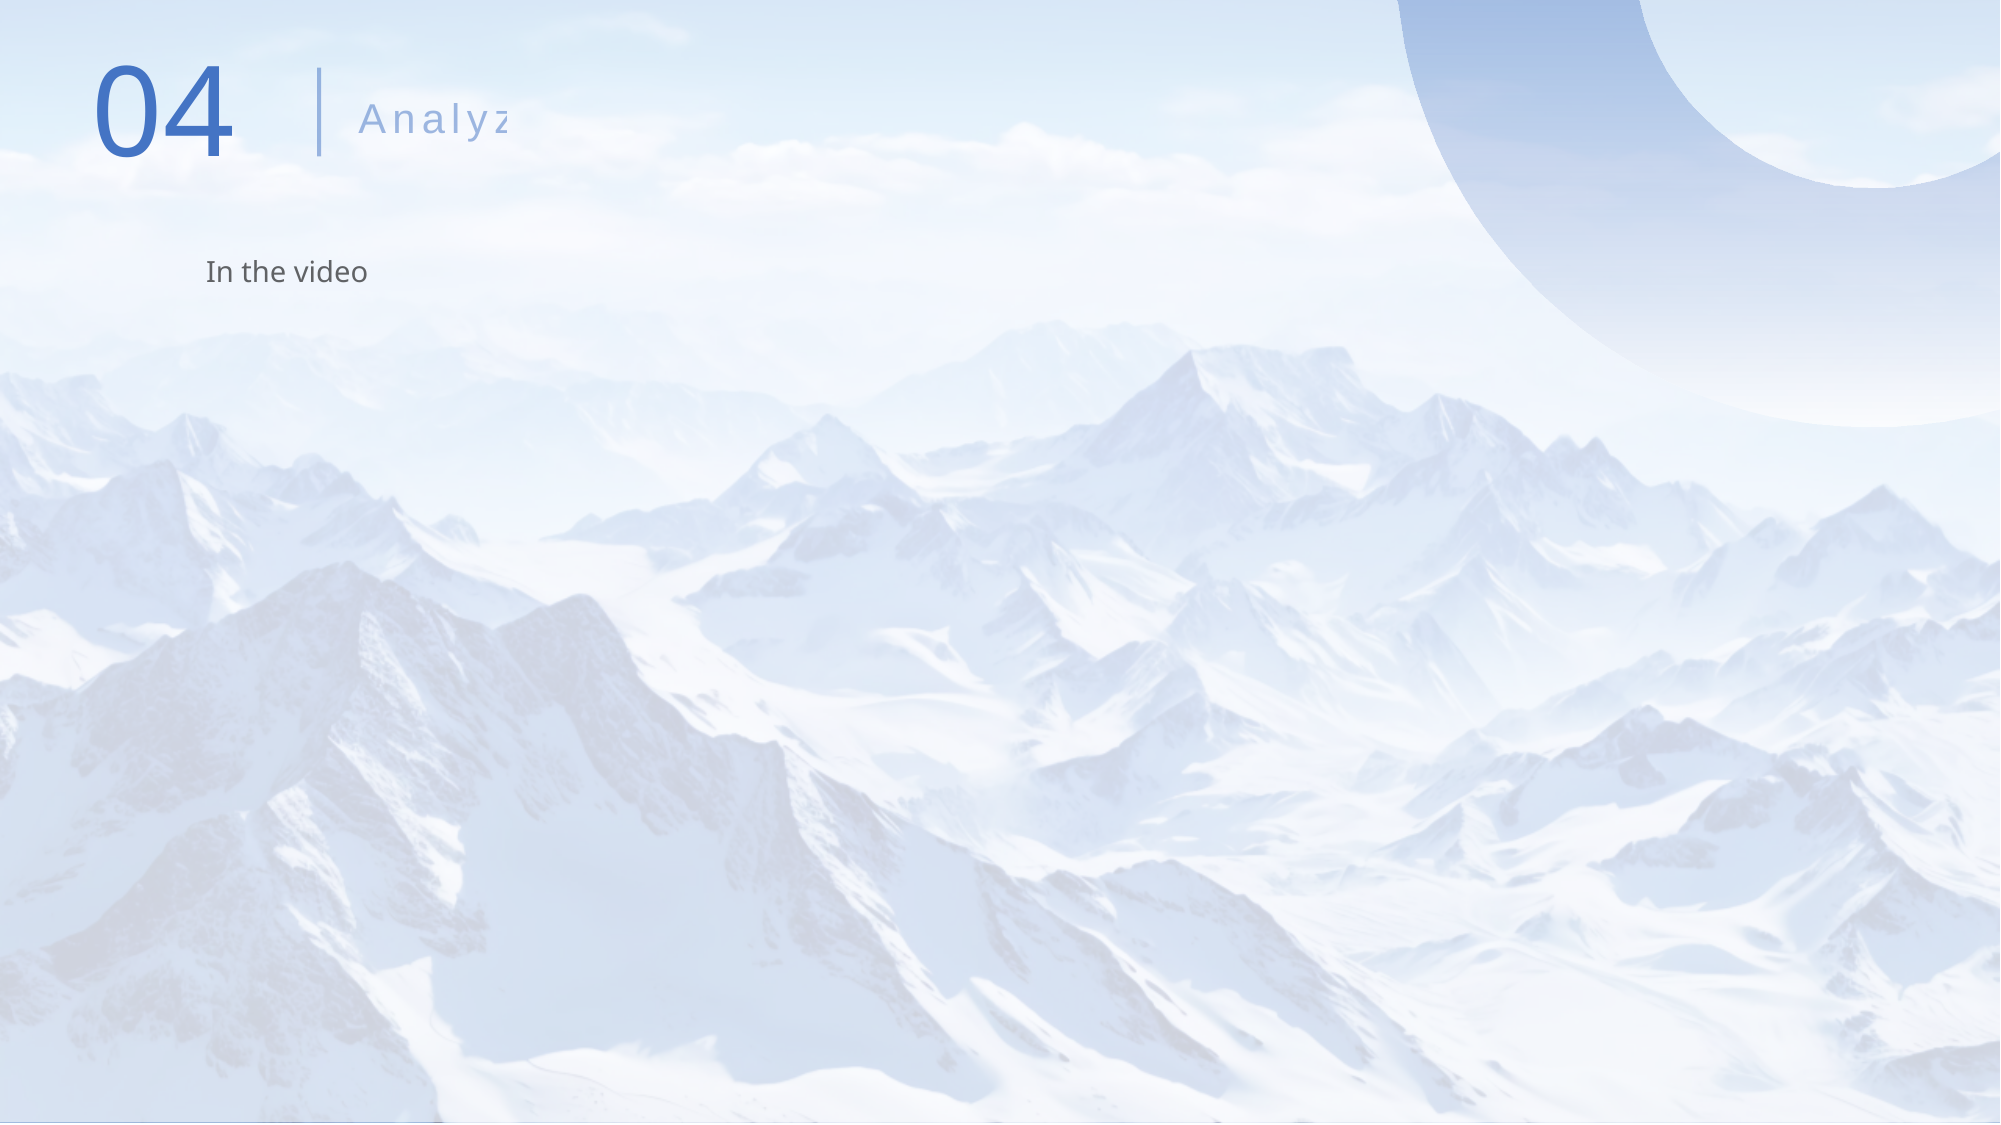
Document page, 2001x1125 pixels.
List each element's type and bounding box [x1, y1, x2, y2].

text_box [74, 24, 935, 191]
picture [0, 0, 2000, 1124]
